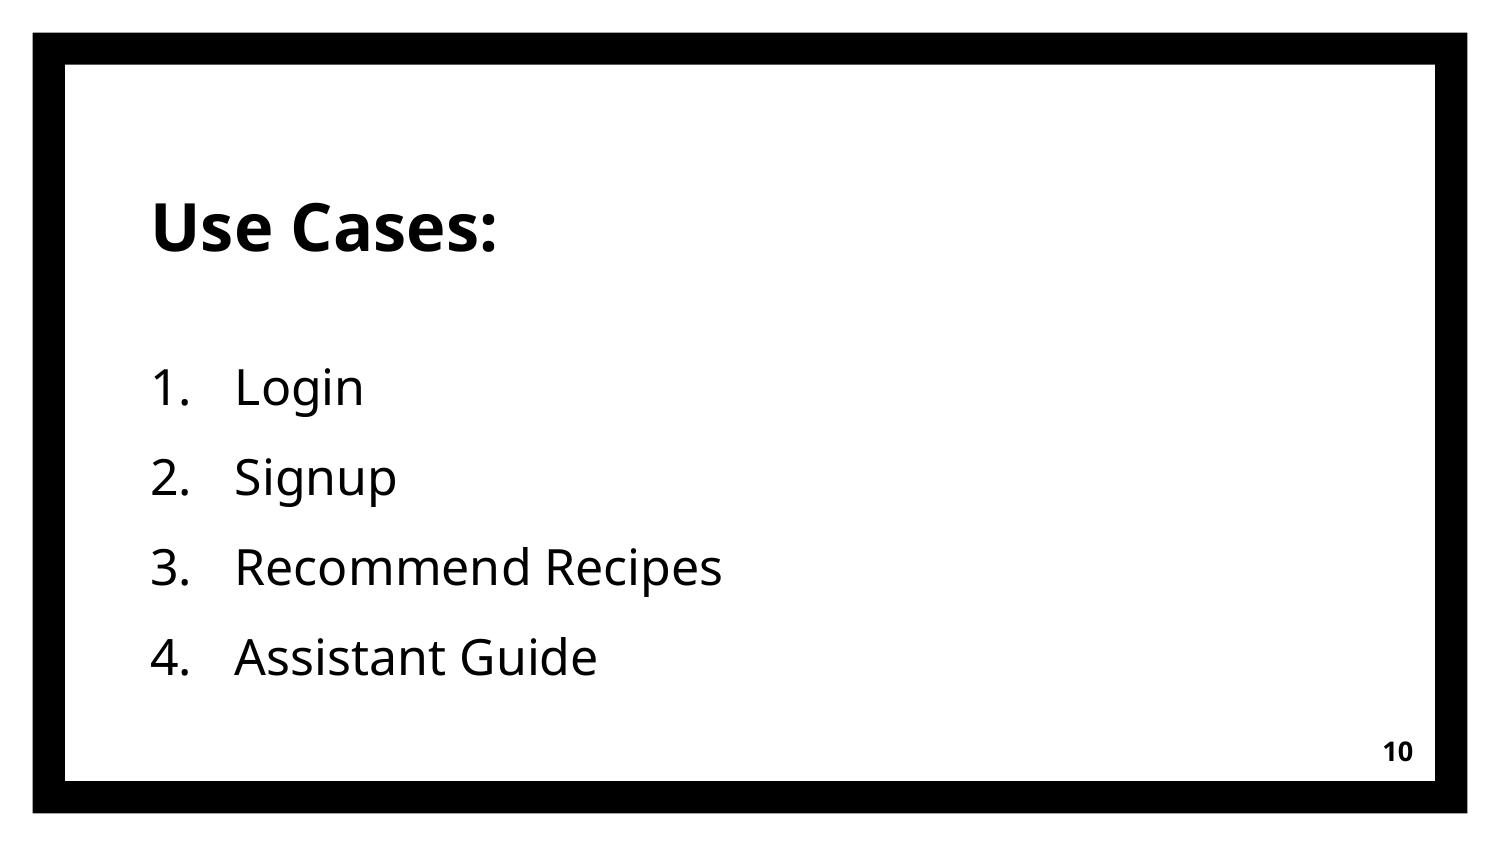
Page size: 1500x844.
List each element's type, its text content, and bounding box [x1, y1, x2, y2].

slide_number 10 [1338, 720, 1429, 786]
text_box Use Cases: Login Signup Recommend Recipes Assistant Guide [135, 177, 1139, 693]
